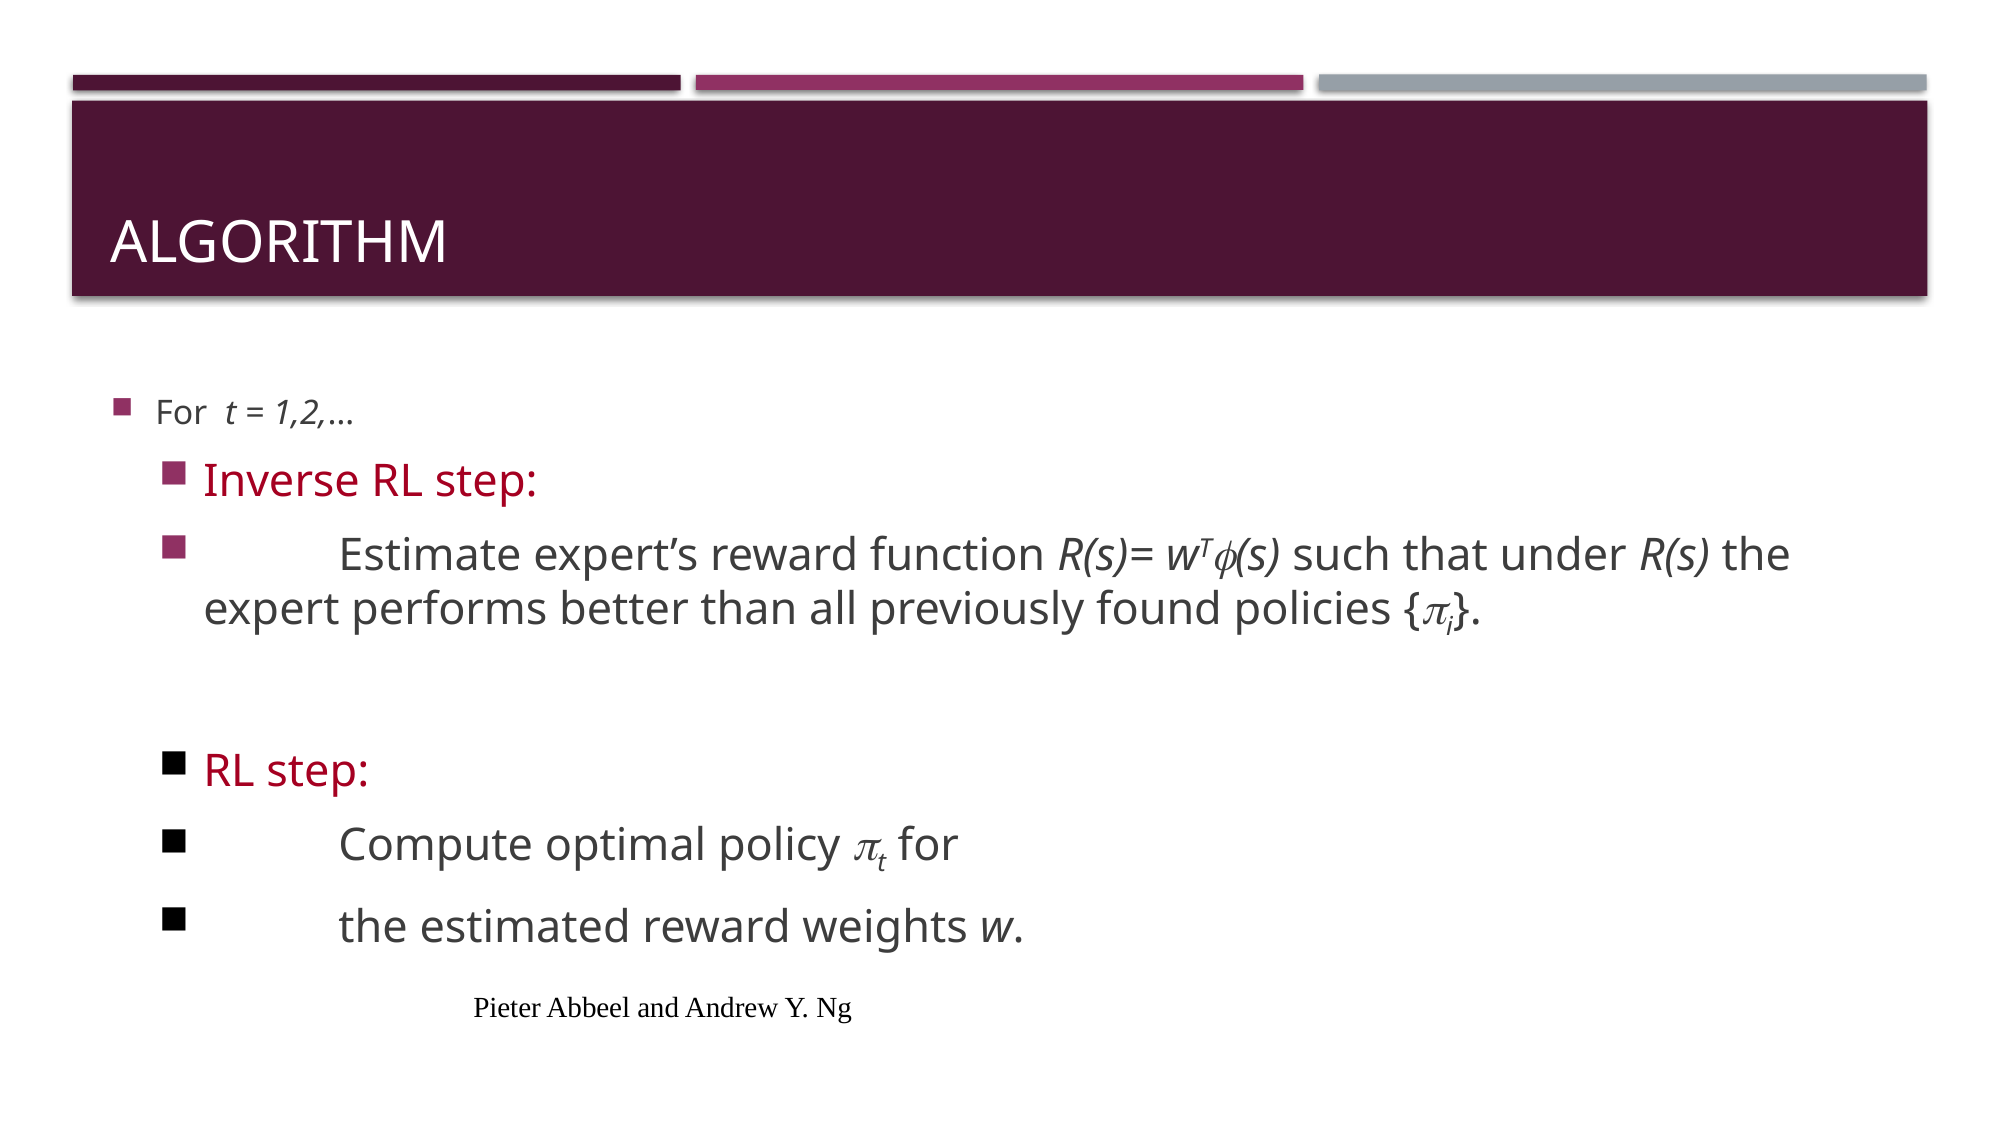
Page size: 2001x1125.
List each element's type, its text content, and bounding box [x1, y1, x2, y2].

title Algorithm [95, 115, 1905, 282]
footer Pieter Abbeel and Andrew Y. Ng [95, 976, 1230, 1037]
list For t = 1,2,… Inverse RL step: Estimate expert’s reward function R(s)= wT(s) such that under R(s) the expert performs better than all previously found policies {i}. RL step: Compute optimal policy t for the estimated reward weights w. [95, 383, 1905, 962]
